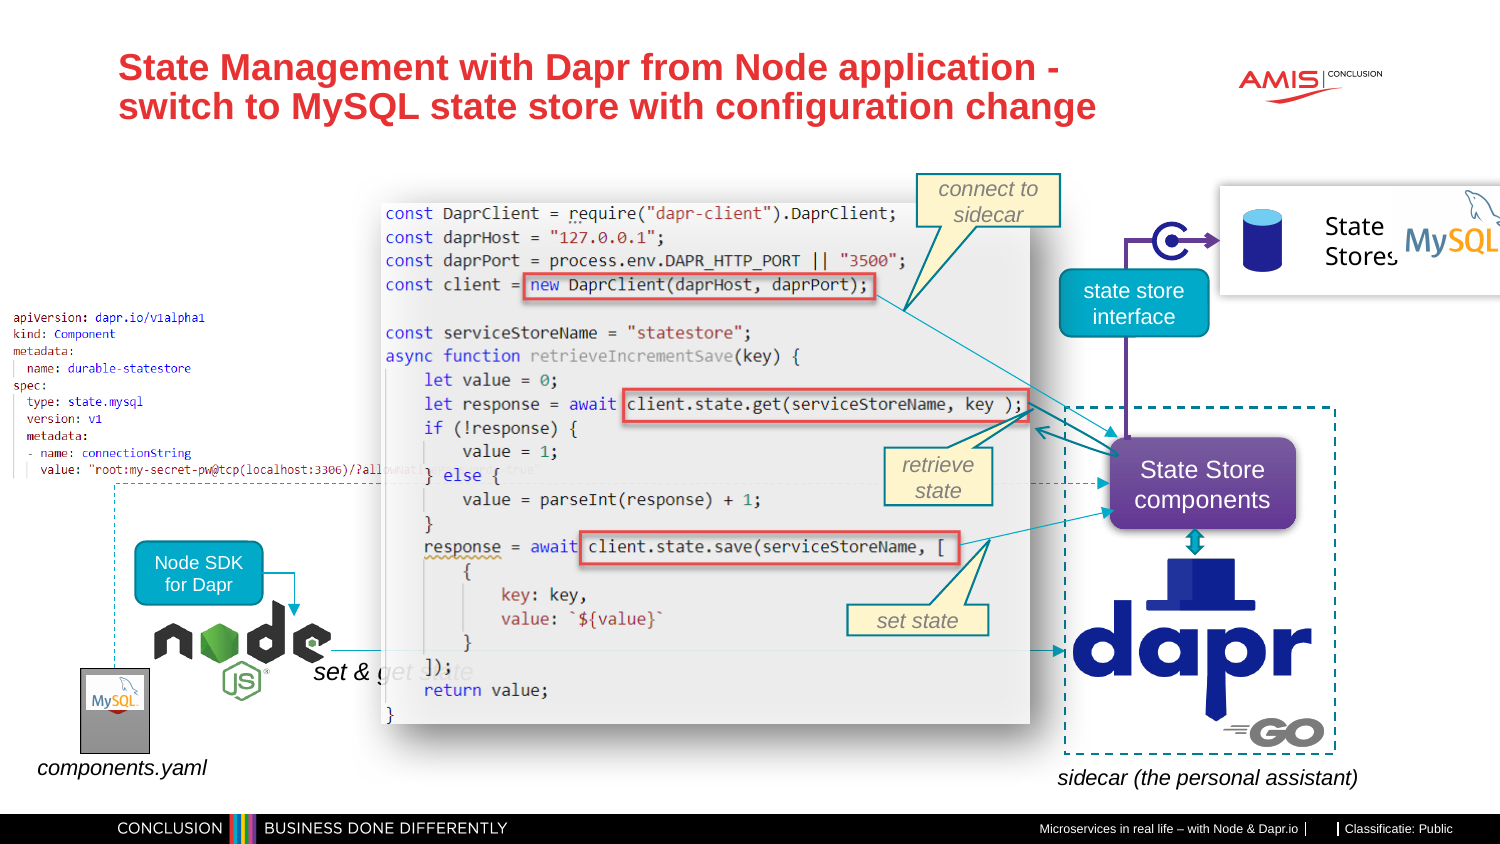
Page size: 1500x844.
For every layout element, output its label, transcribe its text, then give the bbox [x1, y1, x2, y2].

picture [0, 814, 236, 844]
text_box Node SDK for Dapr [134, 540, 264, 606]
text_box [959, 510, 1115, 545]
picture [7, 203, 1030, 724]
picture [86, 675, 144, 715]
title State Management with Dapr from Node application - switch to MySQL state store with configuration change [118, 47, 1205, 130]
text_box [1077, 294, 1275, 384]
text_box [1185, 527, 1205, 556]
picture [1205, 59, 1388, 106]
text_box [876, 295, 1118, 438]
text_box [262, 572, 295, 617]
text_box connect to sidecar [915, 173, 1062, 228]
text_box [1064, 406, 1336, 755]
picture [1243, 209, 1283, 273]
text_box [1220, 186, 1500, 296]
footer Microservices in real life – with Node & Dapr.io [814, 820, 1299, 839]
text_box sidecar (the personal assistant) [1057, 763, 1360, 790]
text_box [80, 668, 150, 753]
text_box components.yaml [37, 753, 208, 780]
picture [1392, 185, 1500, 260]
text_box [519, 78, 705, 203]
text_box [519, 724, 705, 844]
picture [705, 814, 1500, 844]
text_box [1058, 438, 1120, 457]
picture [1072, 557, 1324, 747]
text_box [1154, 223, 1187, 259]
picture [239, 814, 519, 844]
text_box state store interface [1077, 268, 1210, 294]
picture [154, 600, 331, 701]
text_box set & get state [331, 655, 364, 686]
